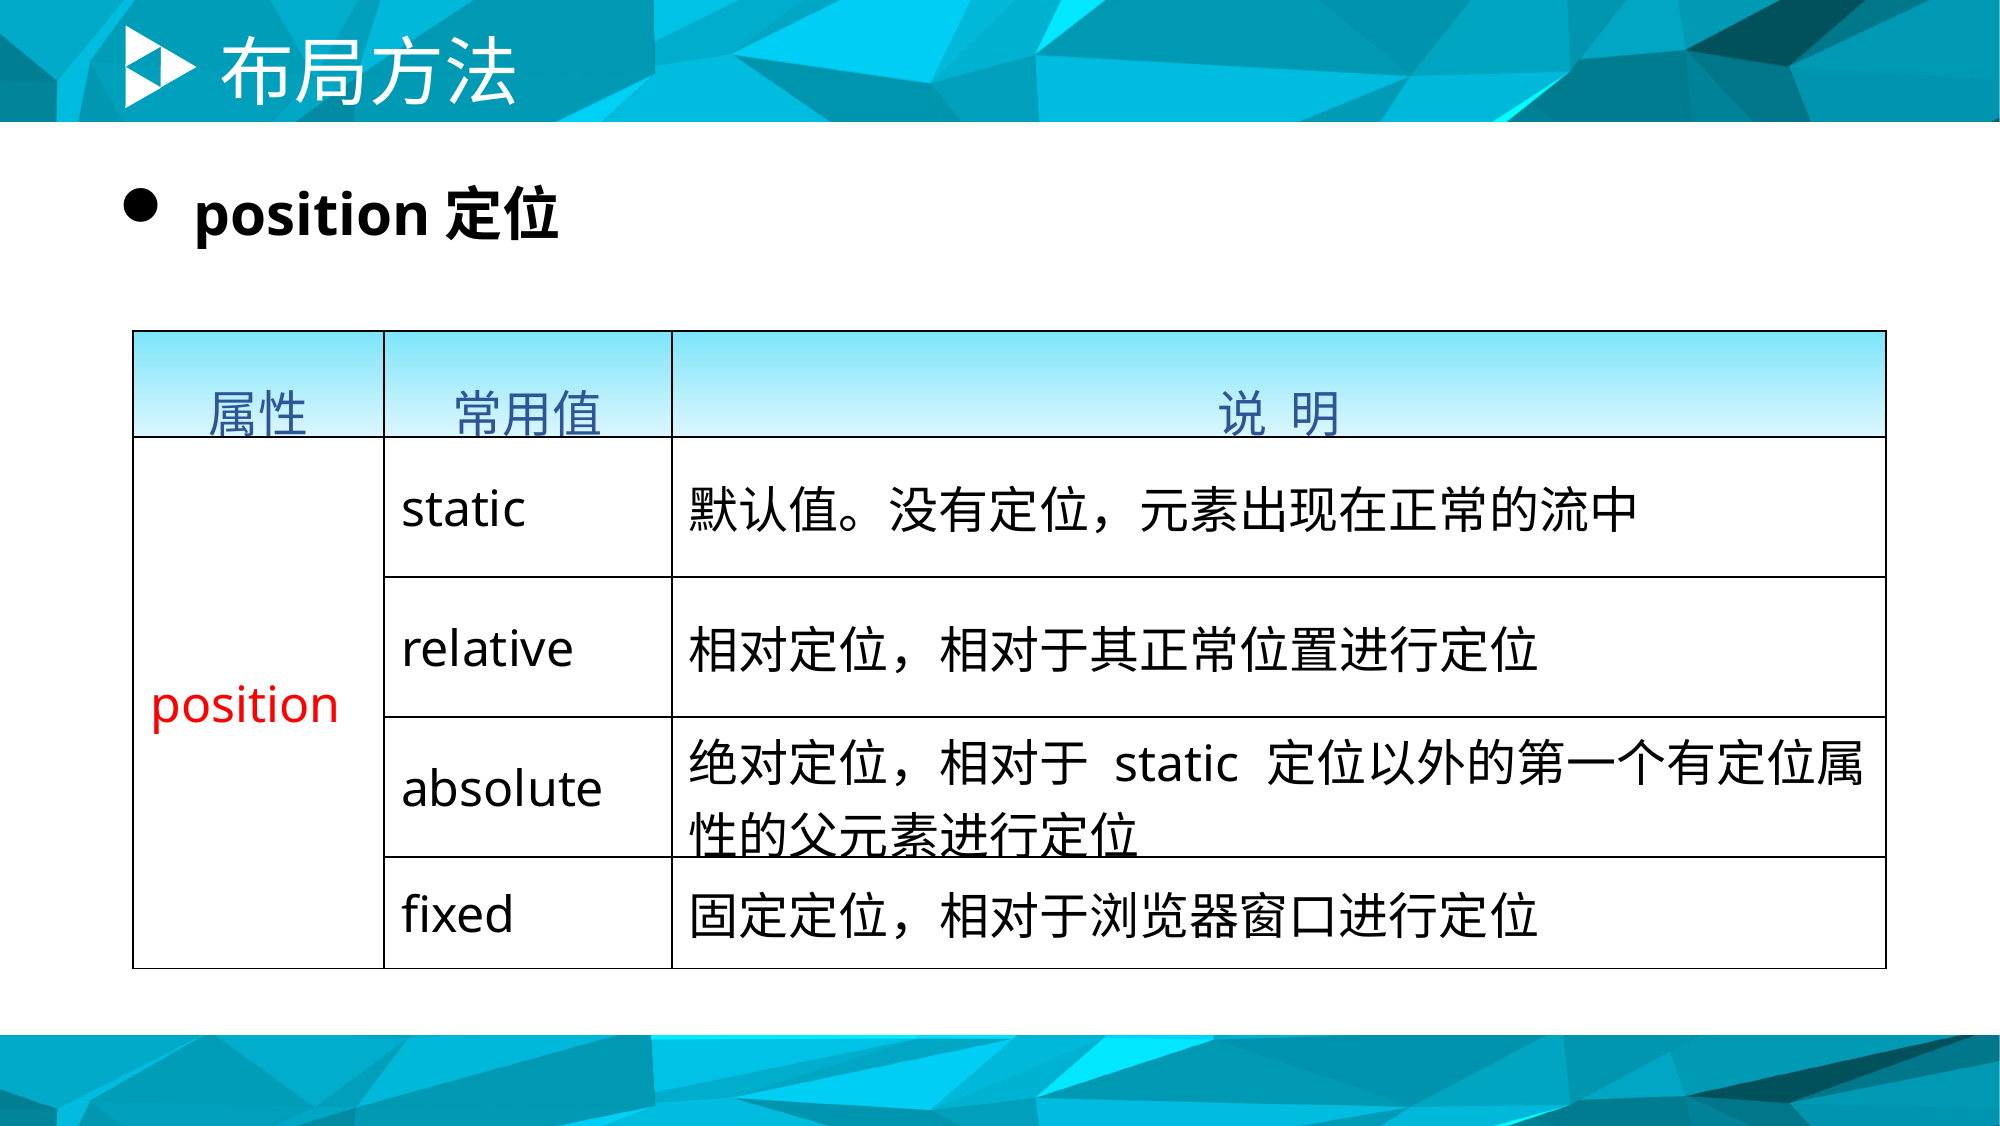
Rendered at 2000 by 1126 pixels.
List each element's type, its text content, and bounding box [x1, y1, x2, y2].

table_cell 绝对定位，相对于 static 定位以外的第一个有定位属性的父元素进行定位 [673, 718, 1885, 856]
table_cell absolute [385, 718, 671, 856]
table_cell position [134, 438, 383, 968]
title 布局方法 [201, 24, 1927, 127]
table_cell 固定定位，相对于浏览器窗口进行定位 [673, 858, 1885, 968]
table_header 说 明 [673, 332, 1885, 436]
table_header 属性 [134, 332, 383, 436]
table_cell 默认值。没有定位，元素出现在正常的流中 [673, 438, 1885, 576]
picture [0, 1035, 2000, 1126]
text_box position定位 [100, 168, 579, 257]
table_header 常用值 [385, 332, 671, 436]
table_cell 相对定位，相对于其正常位置进行定位 [673, 578, 1885, 716]
picture [0, 0, 2000, 122]
table_cell static [385, 438, 671, 576]
table_cell relative [385, 578, 671, 716]
table_cell fixed [385, 858, 671, 968]
